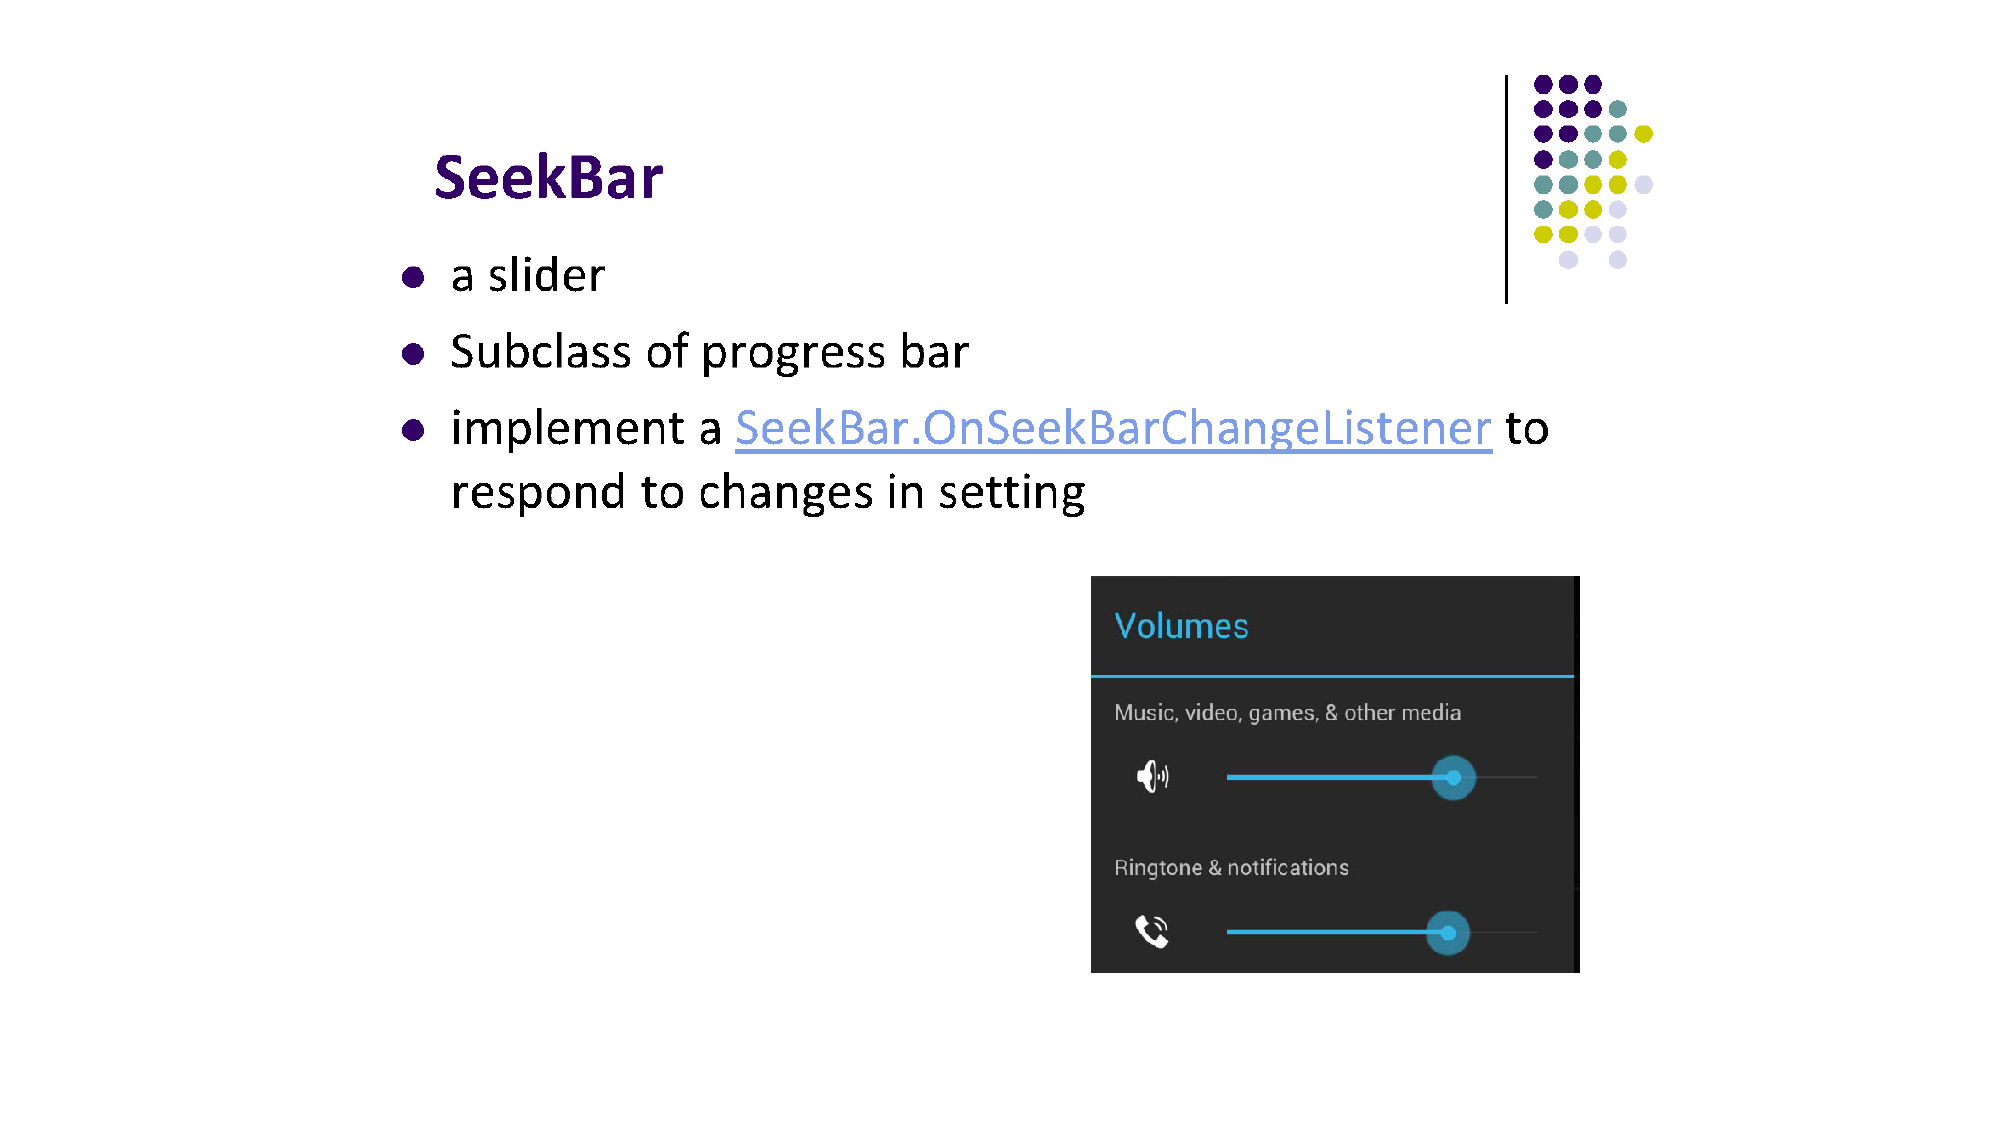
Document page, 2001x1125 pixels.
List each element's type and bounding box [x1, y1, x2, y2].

picture [249, 0, 1750, 1125]
